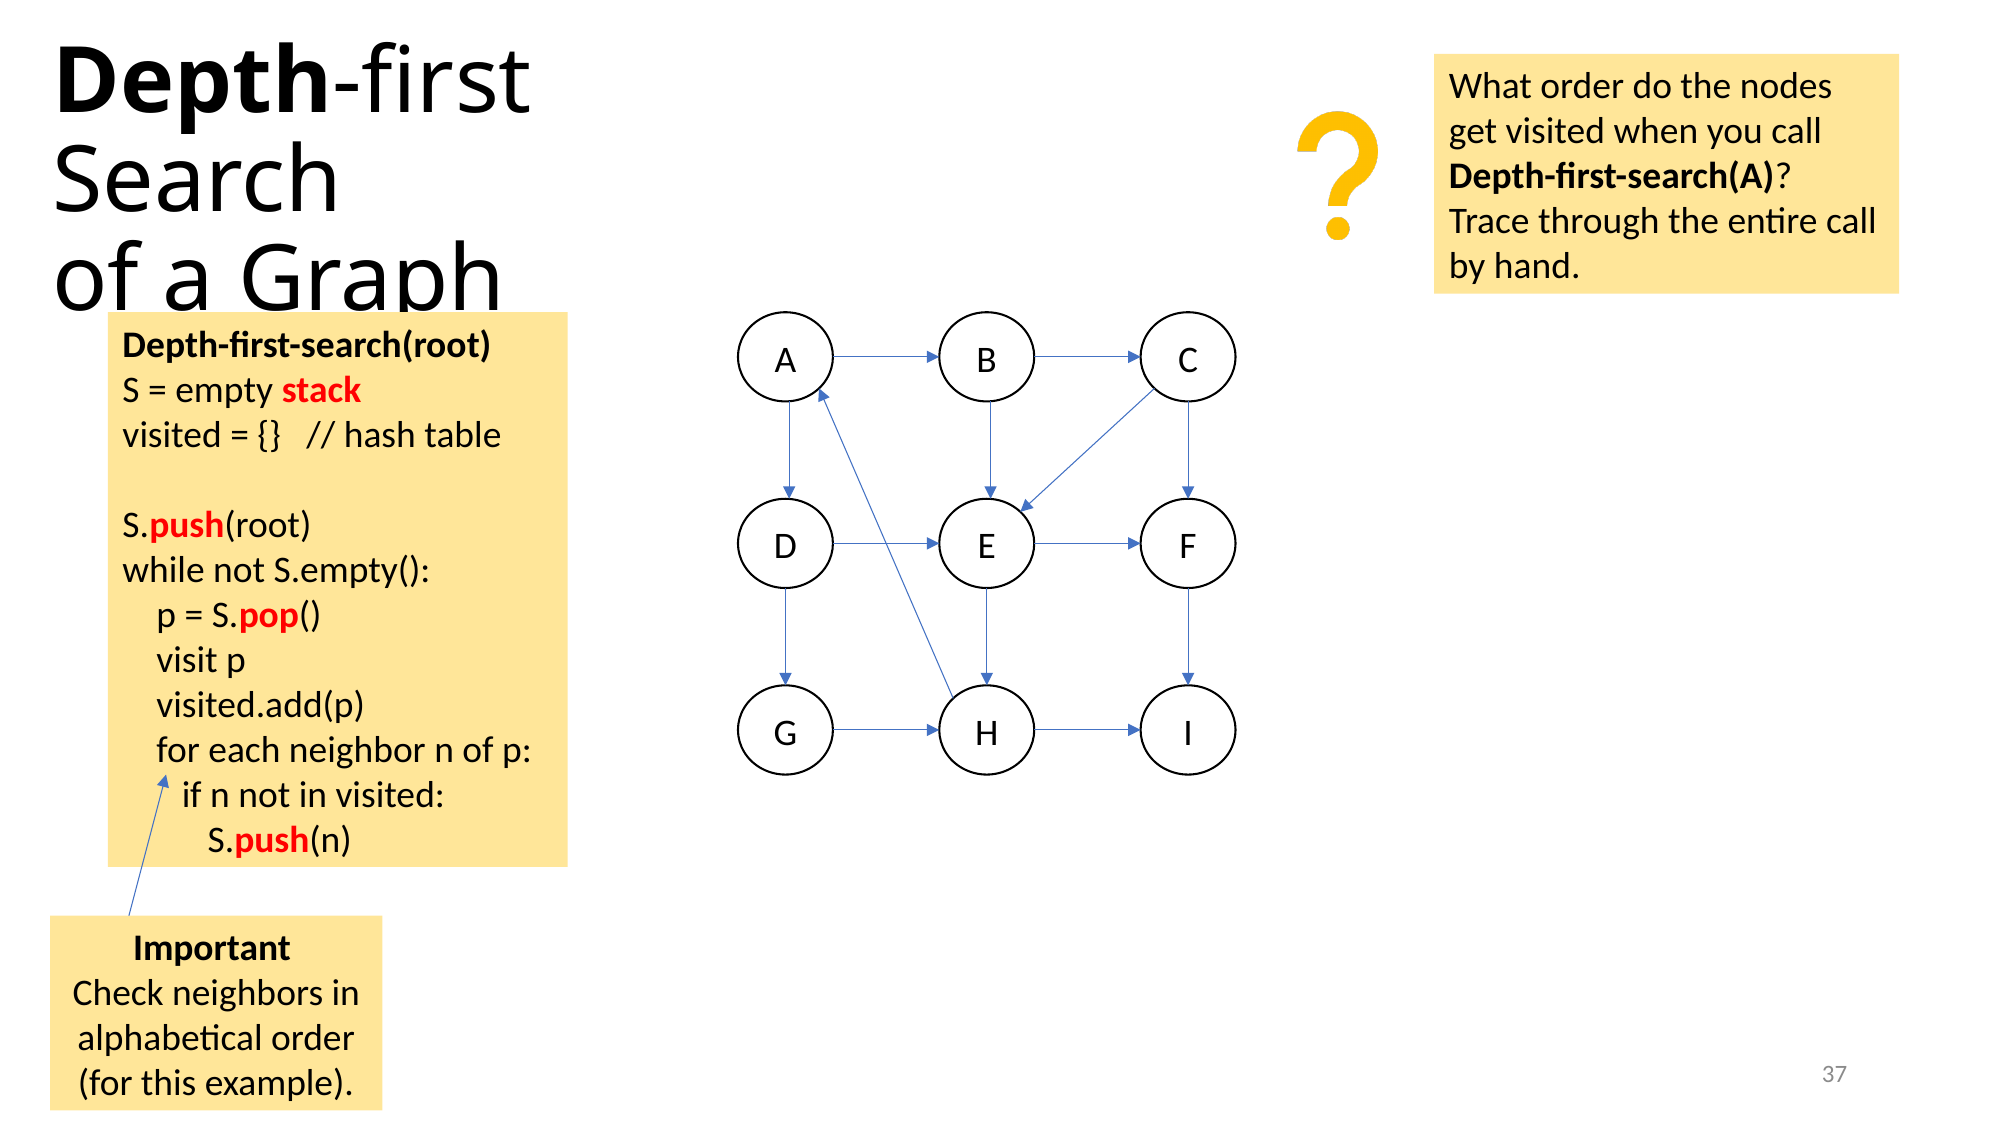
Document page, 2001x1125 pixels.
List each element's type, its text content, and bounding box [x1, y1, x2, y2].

text_box Depth-first-search(root) S = empty stack visited = {} // hash table S.push(root) while not S.empty(): p = S.pop() visit p visited.add(p) for each neighbor n of p: if n not in visited: S.push(n) [107, 312, 568, 867]
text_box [939, 312, 1035, 402]
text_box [737, 685, 833, 775]
picture [1262, 100, 1413, 251]
text_box Depth-first Search of a Graph [37, 26, 747, 244]
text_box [954, 498, 1035, 588]
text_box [1140, 498, 1236, 588]
text_box What order do the nodes get visited when you call Depth-first-search(A)? Trace through the entire call by hand. [1434, 53, 1900, 294]
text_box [737, 312, 833, 402]
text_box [939, 685, 1035, 775]
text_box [737, 498, 819, 588]
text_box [819, 388, 954, 699]
text_box Important Check neighbors in alphabetical order (for this example). [50, 915, 383, 1111]
slide_number 37 [1412, 1042, 1863, 1103]
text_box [128, 774, 167, 916]
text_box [1140, 685, 1236, 775]
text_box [1140, 312, 1236, 402]
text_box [1020, 388, 1155, 512]
